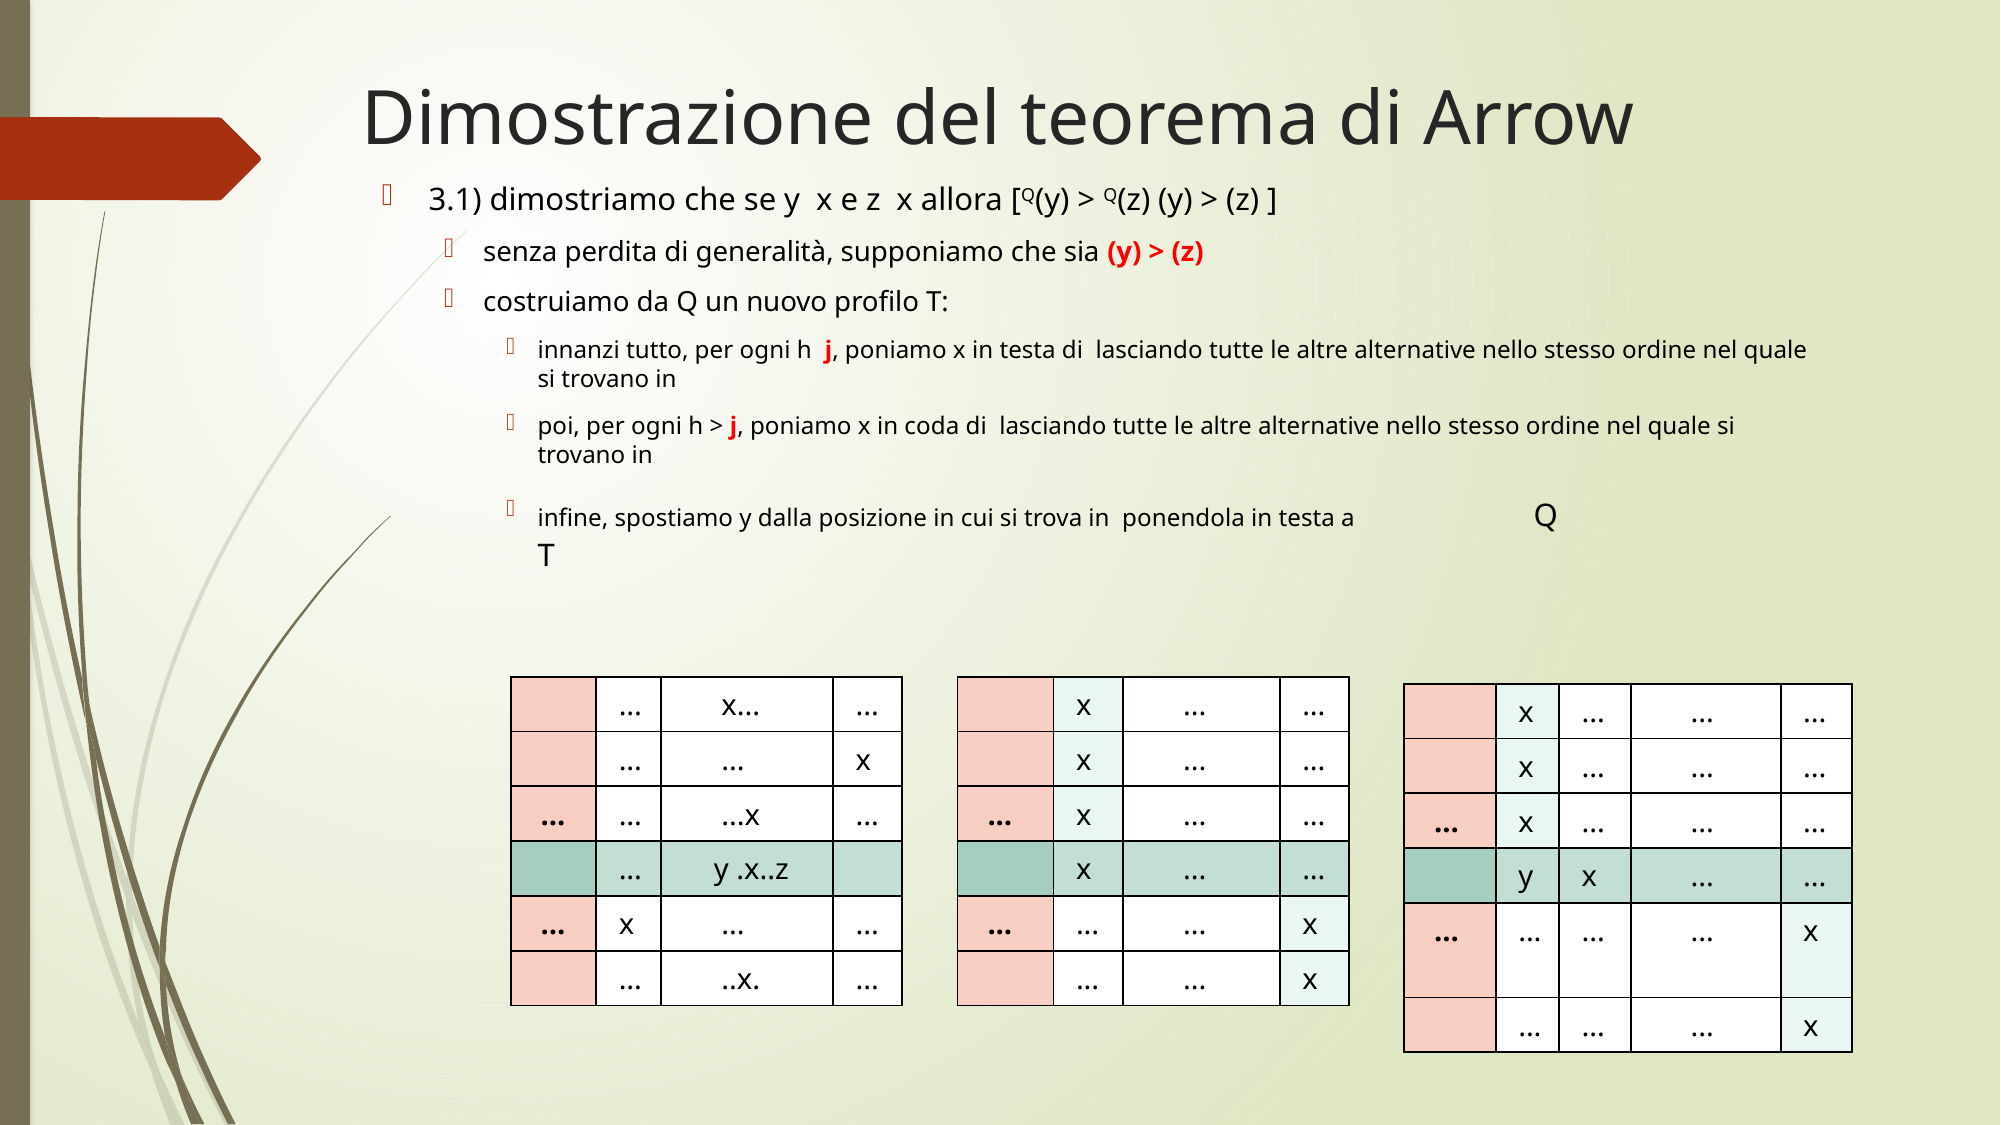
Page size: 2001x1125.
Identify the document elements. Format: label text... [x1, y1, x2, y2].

title Dimostrazione del teorema di Arrow [346, 62, 1809, 172]
